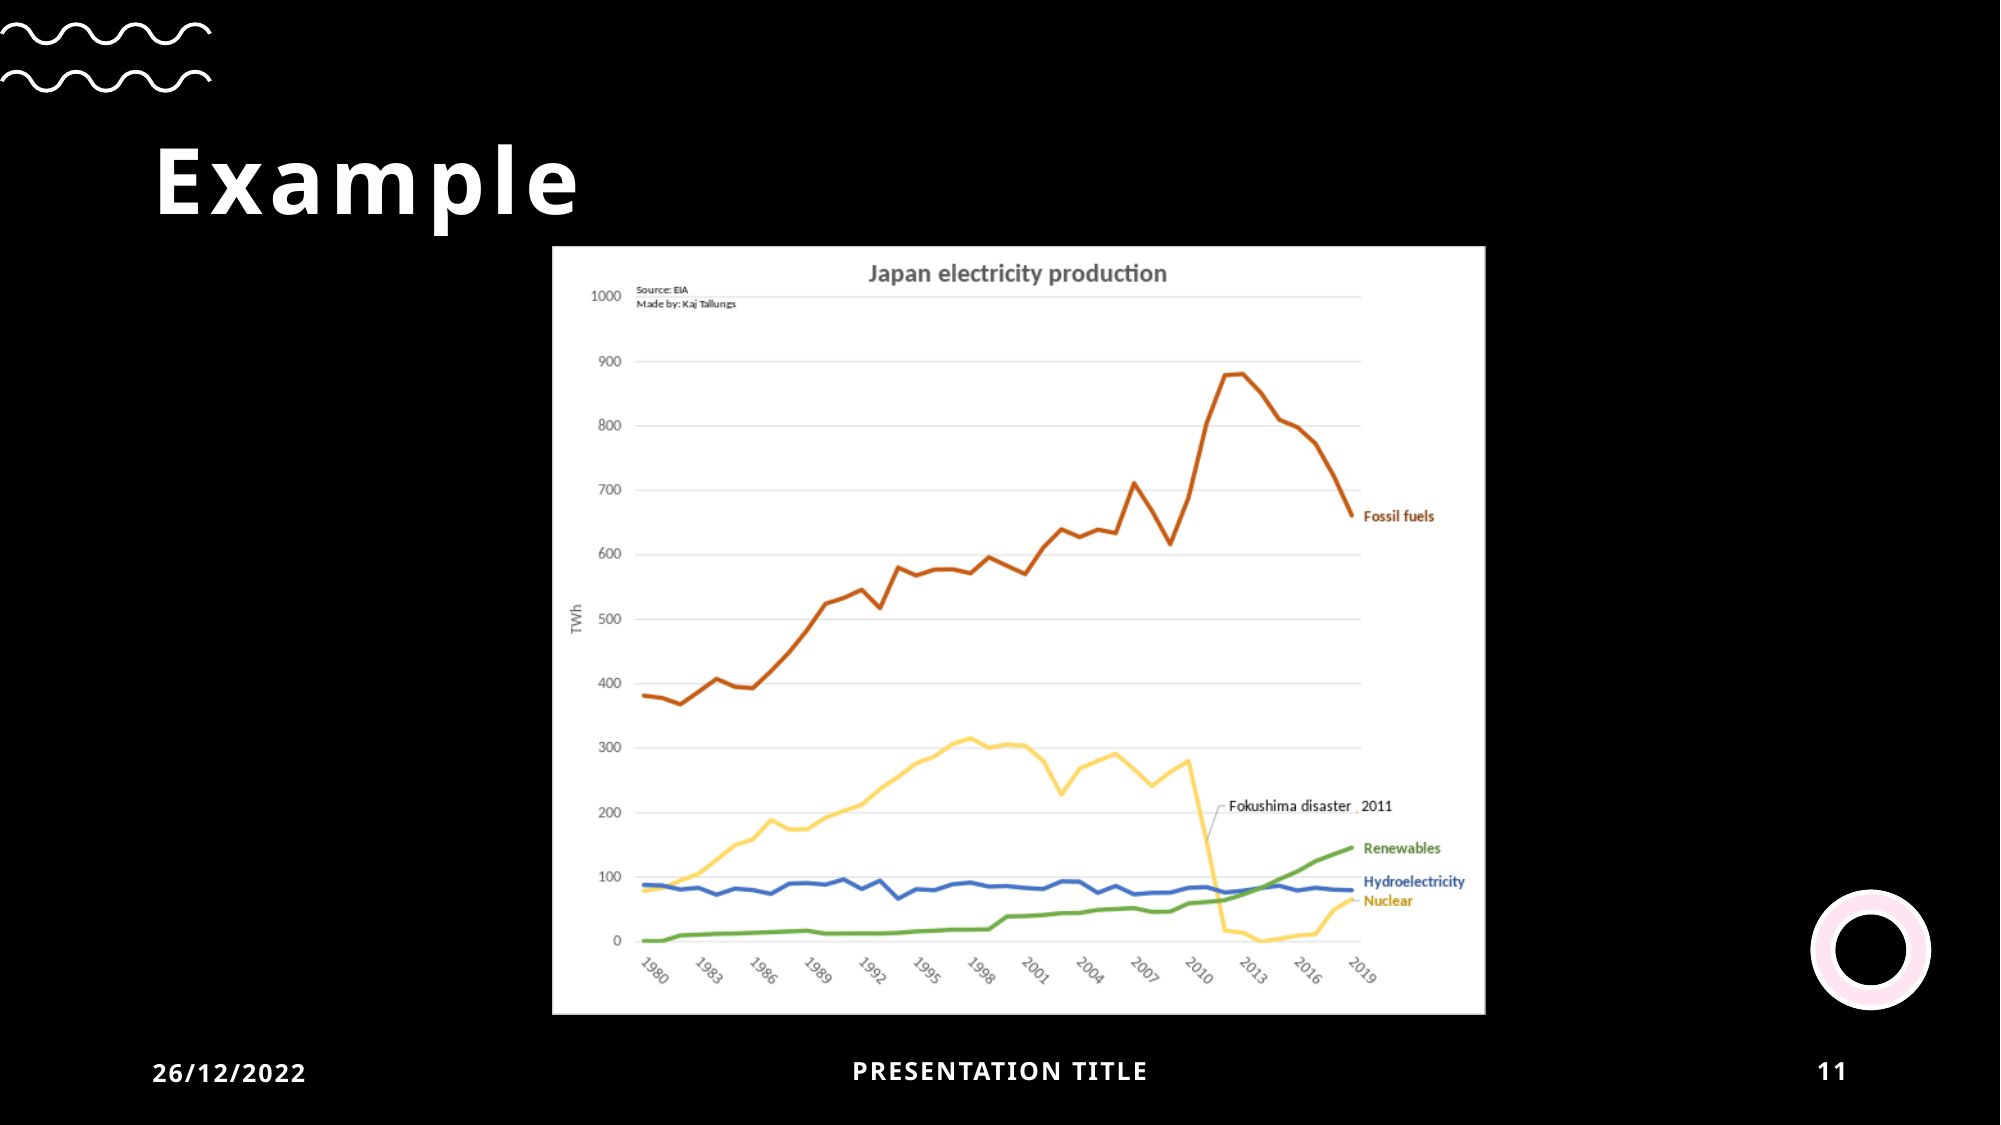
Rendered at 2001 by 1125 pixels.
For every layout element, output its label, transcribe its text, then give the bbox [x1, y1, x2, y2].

picture [552, 246, 1486, 1015]
footer PRESENTATION TITLE [662, 1042, 1338, 1103]
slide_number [137, 1042, 588, 1103]
slide_number 11 [1412, 1042, 1863, 1103]
title Example [137, 92, 1863, 278]
